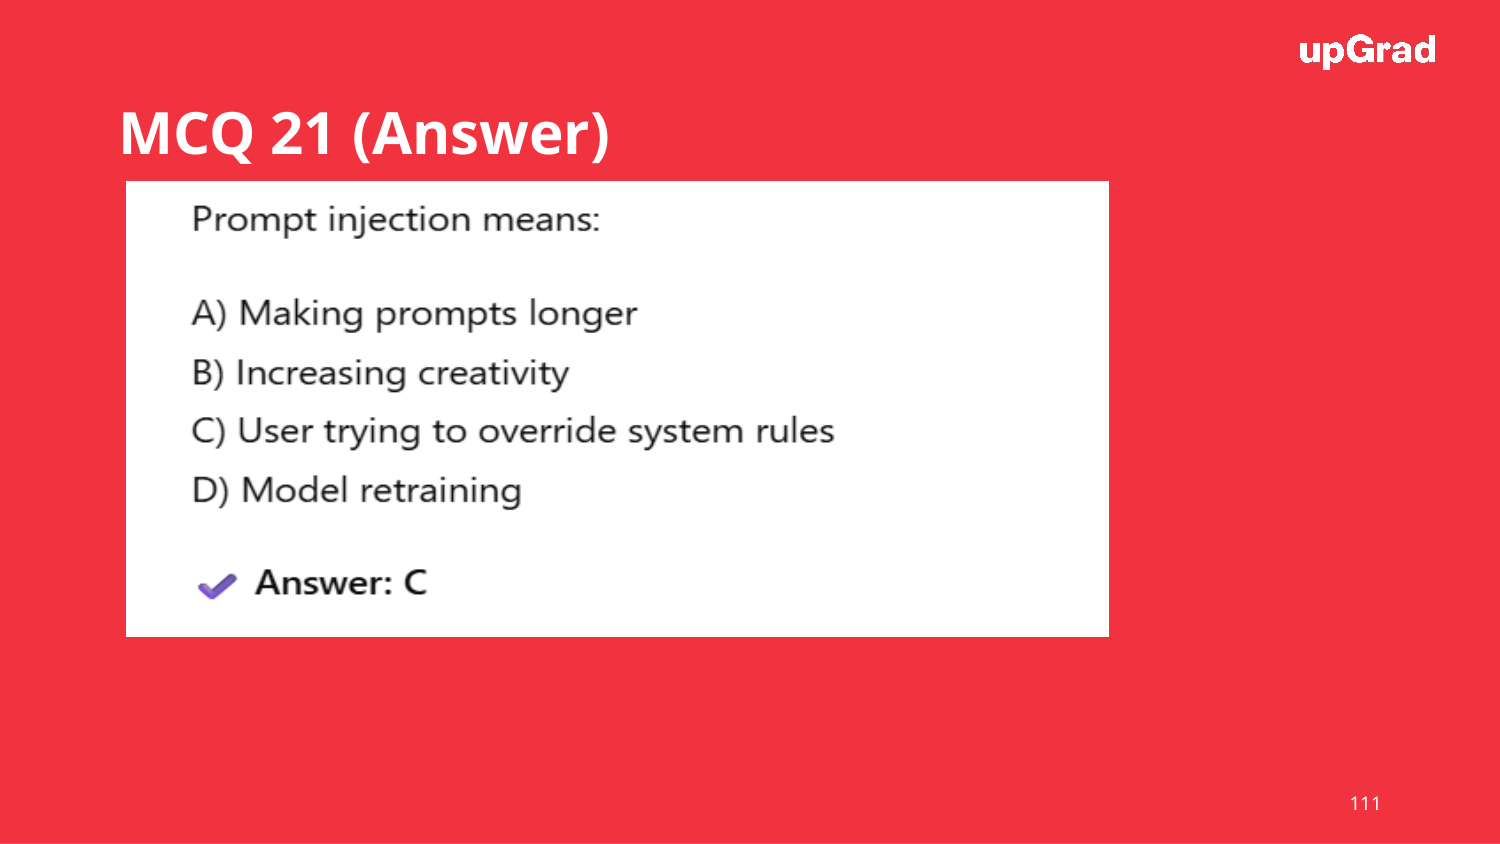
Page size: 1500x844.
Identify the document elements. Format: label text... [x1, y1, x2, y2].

picture [1300, 34, 1435, 70]
title MCQ 21 (Answer) [103, 89, 1087, 182]
picture [125, 181, 1109, 637]
slide_number 111 [1059, 782, 1397, 827]
